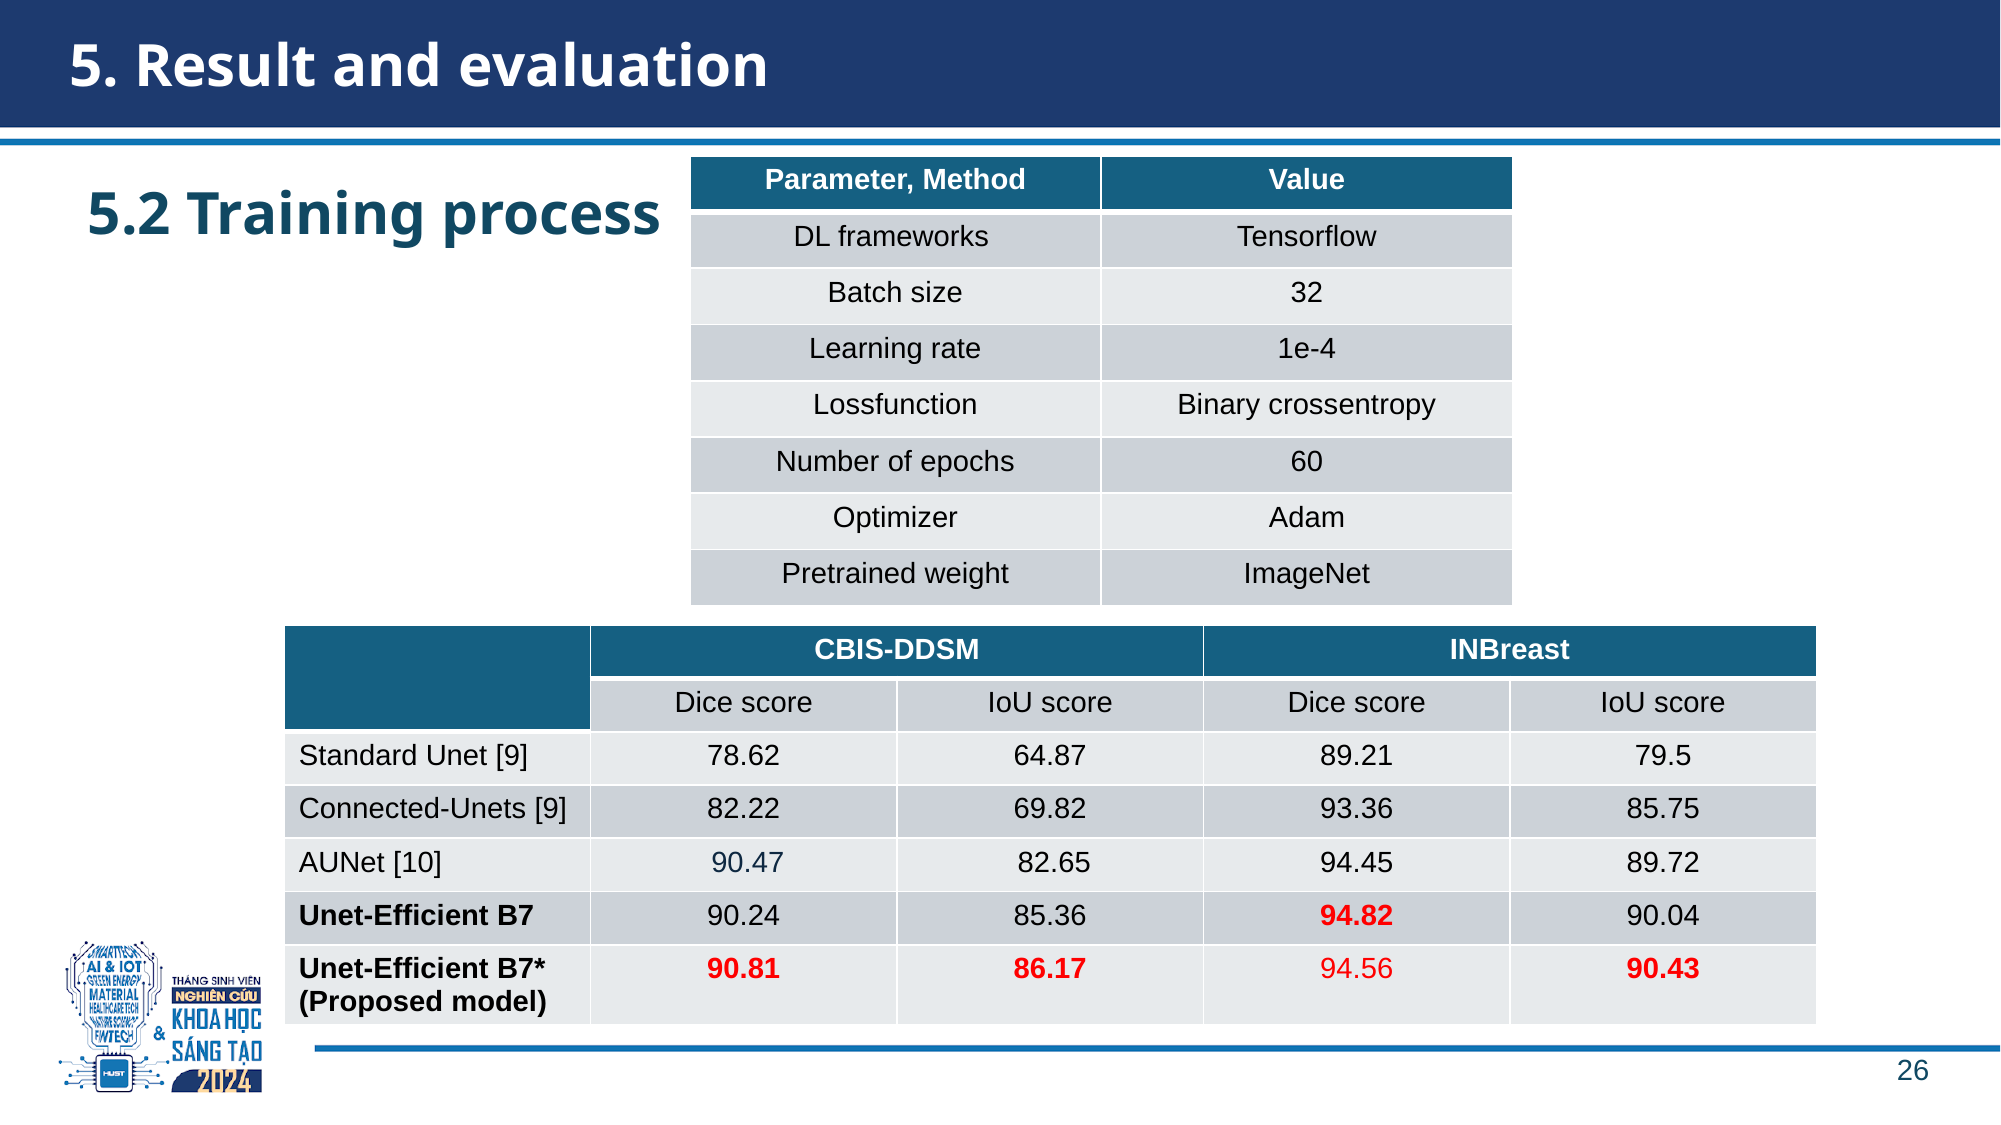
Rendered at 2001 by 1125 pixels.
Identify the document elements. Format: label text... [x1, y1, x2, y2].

table_cell Adam [1102, 494, 1512, 549]
text_box 26 [1882, 1044, 1945, 1094]
table_cell AUNet [10] [285, 839, 590, 891]
table_cell 85.75 [1511, 786, 1816, 837]
table_cell IoU score [1511, 681, 1816, 731]
table_cell 90.04 [1511, 892, 1816, 944]
table_cell Number of epochs [691, 438, 1100, 492]
table_cell 90.81 [591, 946, 896, 1024]
table_cell 89.21 [1204, 733, 1509, 784]
table_cell Connected-Unets [9] [285, 786, 590, 837]
table_cell ImageNet [1102, 550, 1512, 605]
list 5.2 Training process [54, 177, 1943, 970]
table_cell Optimizer [691, 494, 1100, 549]
table_header [285, 626, 590, 729]
table_cell Dice score [1204, 681, 1509, 731]
table_cell 89.72 [1511, 839, 1816, 891]
table_cell Lossfunction [691, 382, 1100, 436]
title 5. Result and evaluation [54, 32, 1943, 104]
table_cell Dice score [591, 681, 896, 731]
table_header CBIS-DDSM [591, 626, 1203, 676]
table_cell 94.56 [1204, 946, 1509, 1024]
table_cell 69.82 [898, 786, 1203, 837]
table_cell 94.45 [1204, 839, 1509, 891]
table_cell 90.24 [591, 892, 896, 944]
table_cell 64.87 [898, 733, 1203, 784]
table_cell Unet-Efficient B7* (Proposed model) [285, 946, 590, 1024]
table_cell 90.43 [1511, 946, 1816, 1024]
table_cell 85.36 [898, 892, 1203, 944]
table_cell 79.5 [1511, 733, 1816, 784]
table_cell Pretrained weight [691, 550, 1100, 605]
table_cell Tensorflow [1102, 215, 1512, 267]
table_header Value [1102, 157, 1512, 209]
table_cell 86.17 [898, 946, 1203, 1024]
table_cell 78.62 [591, 733, 896, 784]
picture [0, 0, 2001, 1125]
table_cell 82.65 [898, 839, 1203, 891]
table_cell 90.47 [591, 839, 896, 891]
table_cell Learning rate [691, 325, 1100, 380]
table_cell 1e-4 [1102, 325, 1512, 380]
table_cell 94.82 [1204, 892, 1509, 944]
table_cell DL frameworks [691, 215, 1100, 267]
table_cell Standard Unet [9] [285, 734, 590, 784]
table_cell 32 [1102, 269, 1512, 324]
table_cell Binary crossentropy [1102, 382, 1512, 436]
table_cell 60 [1102, 438, 1512, 492]
table_header INBreast [1204, 626, 1816, 676]
table_cell Unet-Efficient B7 [285, 892, 590, 944]
table_cell Batch size [691, 269, 1100, 324]
table_cell 93.36 [1204, 786, 1509, 837]
table_header Parameter, Method [691, 157, 1100, 209]
table_cell IoU score [898, 681, 1203, 731]
table_cell 82.22 [591, 786, 896, 837]
